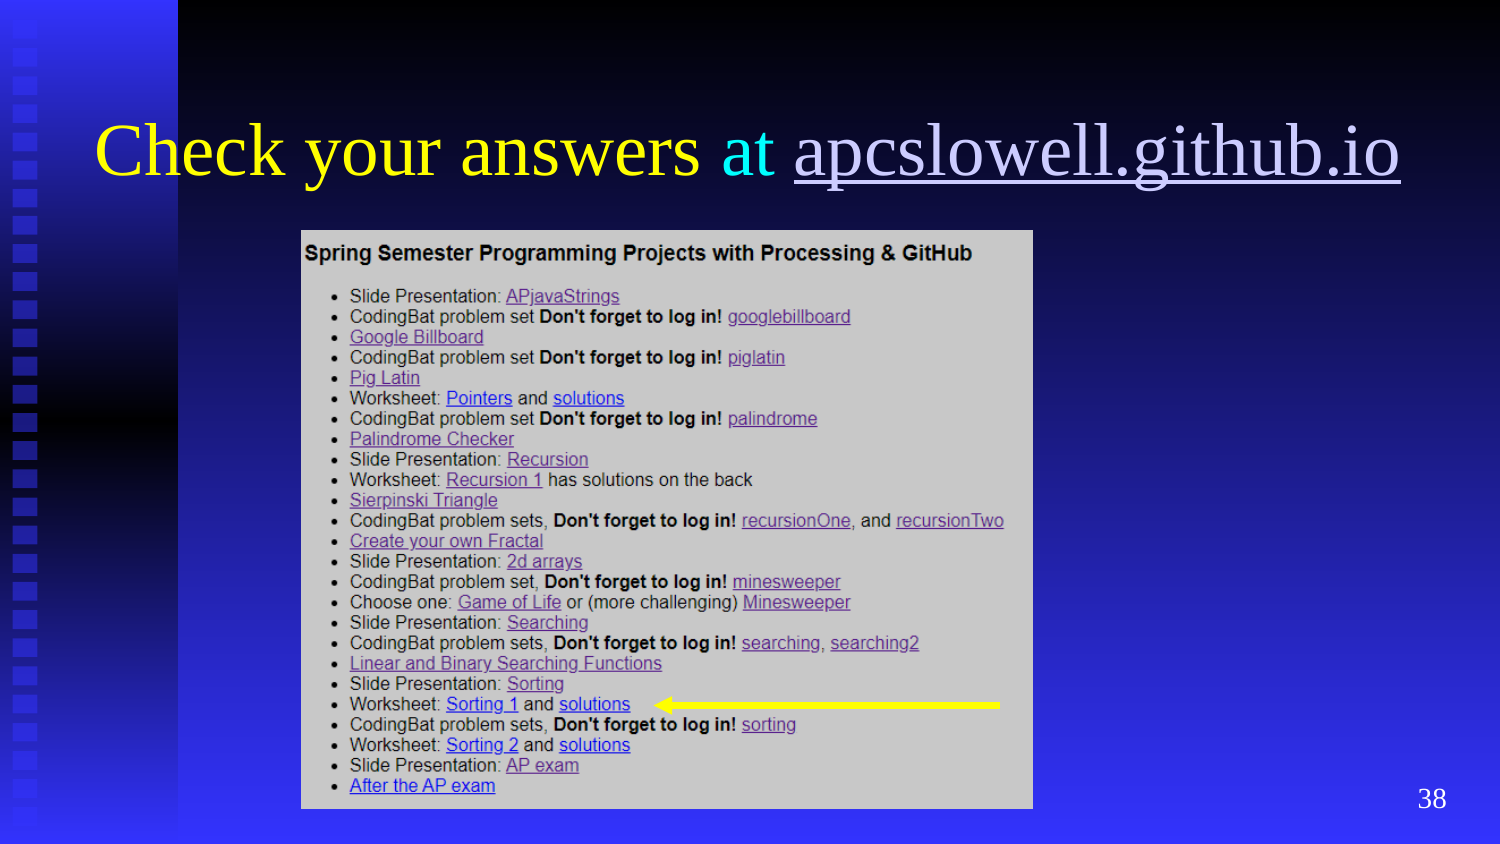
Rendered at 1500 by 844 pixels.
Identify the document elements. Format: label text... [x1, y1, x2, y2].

picture [301, 230, 1033, 810]
title Check your answers at apcslowell.github.io [33, 75, 1463, 216]
text_box ‹#› [1149, 768, 1463, 826]
